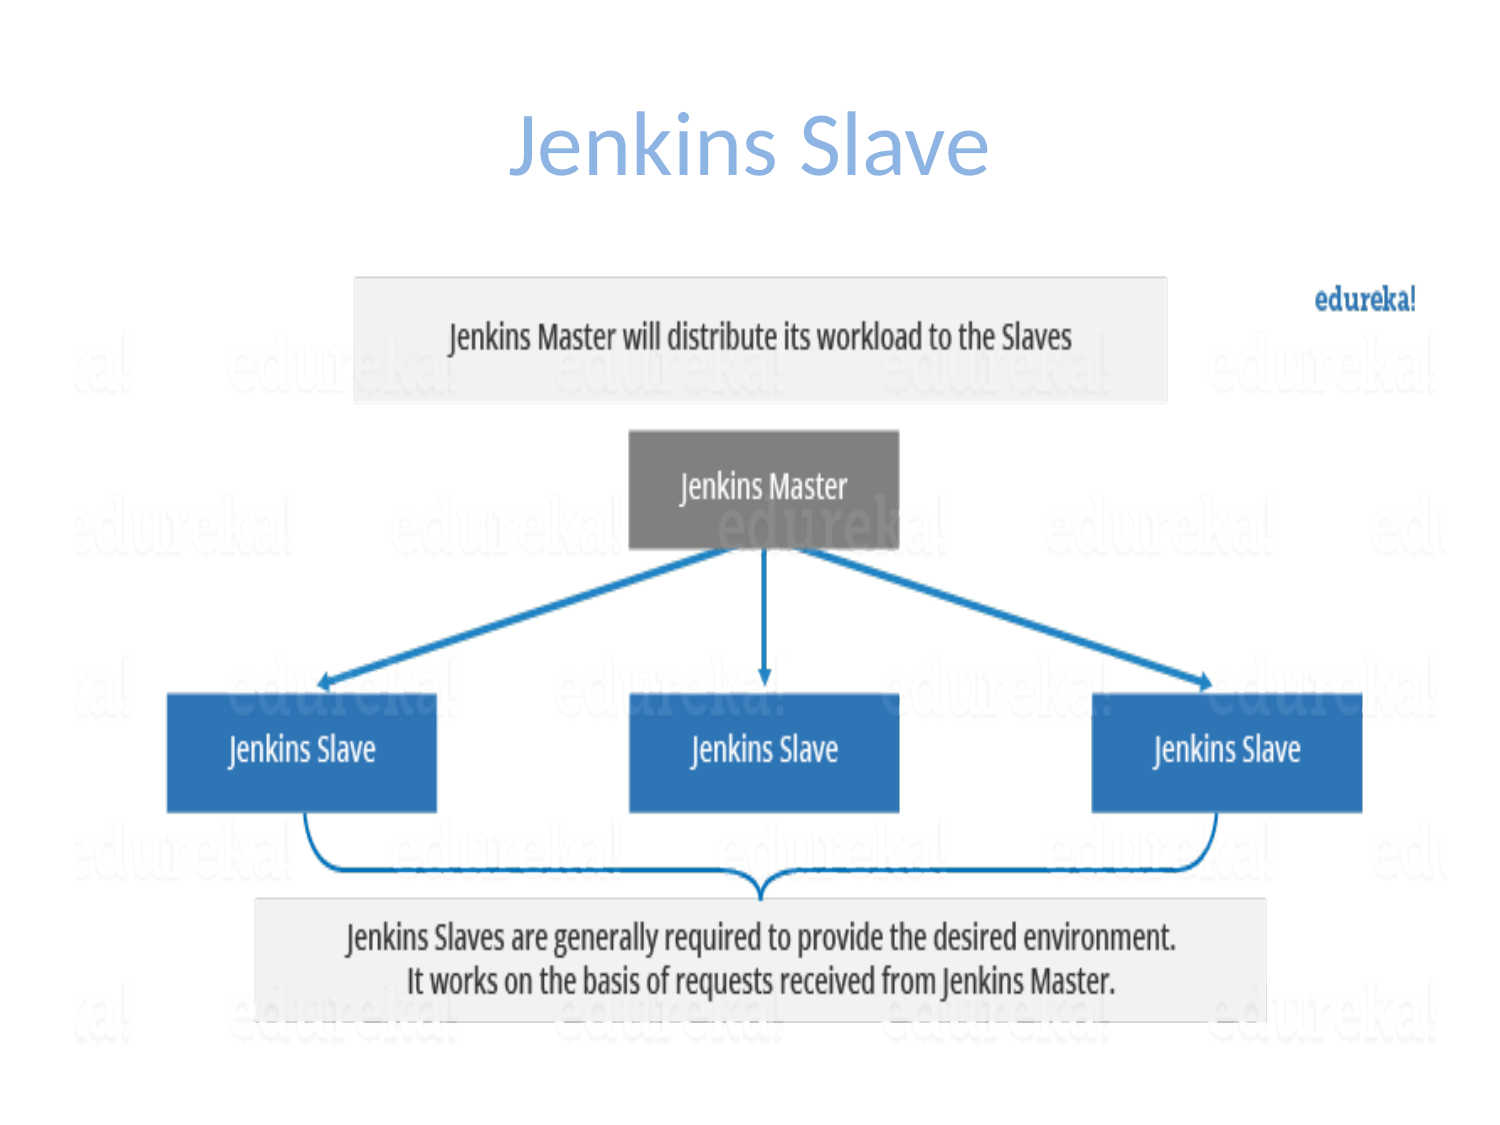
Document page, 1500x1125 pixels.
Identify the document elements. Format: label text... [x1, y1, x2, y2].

title Jenkins Slave [75, 45, 1425, 233]
picture [74, 255, 1448, 1059]
